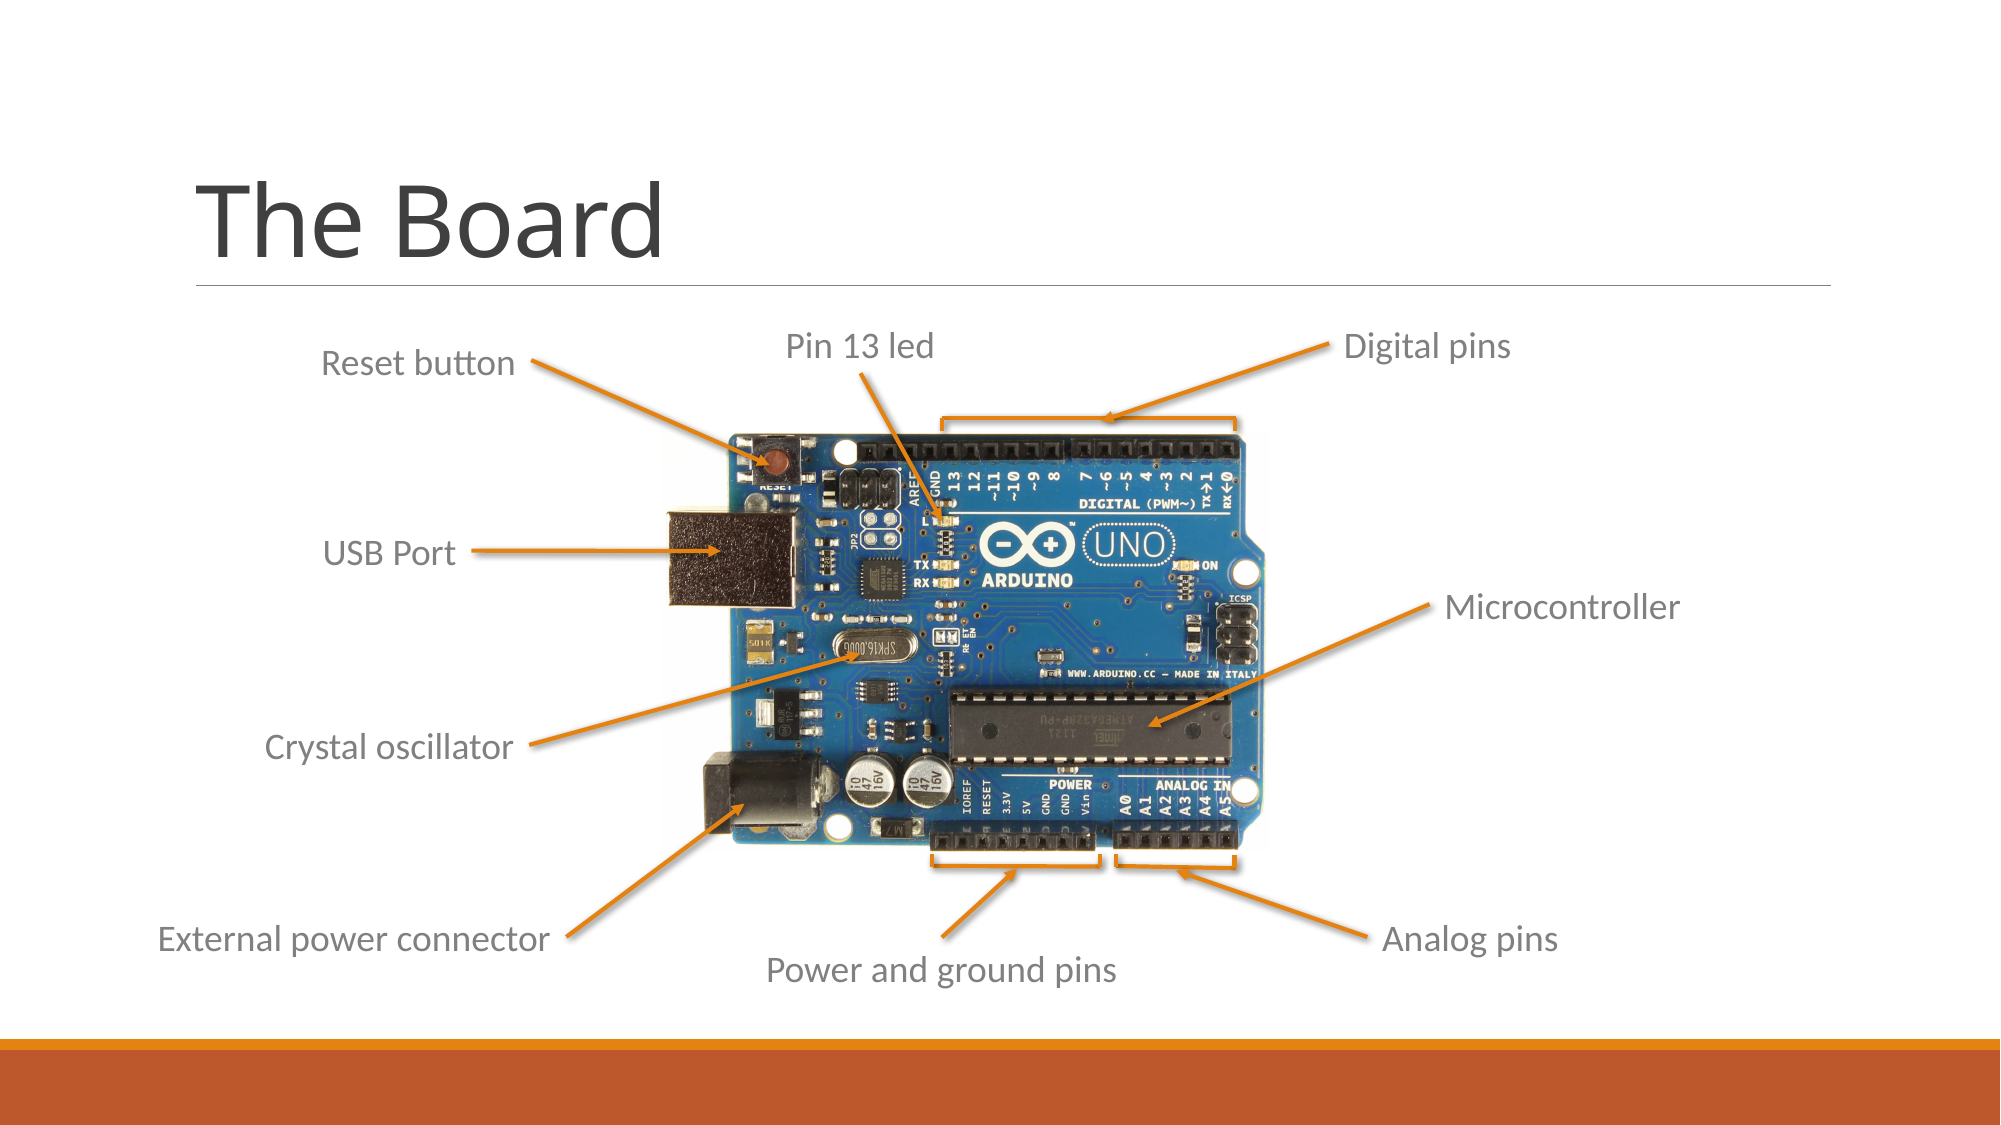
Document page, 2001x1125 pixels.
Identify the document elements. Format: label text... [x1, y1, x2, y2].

text_box Digital pins [1329, 313, 1527, 374]
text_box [860, 373, 943, 522]
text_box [1100, 343, 1329, 422]
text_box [530, 653, 862, 746]
text_box USB Port [307, 520, 472, 581]
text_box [568, 803, 745, 938]
title The Board [180, 47, 1830, 285]
text_box Reset button [306, 330, 532, 390]
text_box Crystal oscillator [249, 715, 530, 775]
text_box Pin 13 led [770, 313, 951, 374]
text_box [532, 359, 771, 466]
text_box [1124, 865, 1231, 869]
text_box Microcontroller [1429, 574, 1696, 634]
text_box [1175, 869, 1367, 938]
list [661, 431, 1270, 852]
text_box External power connector [142, 907, 567, 967]
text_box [941, 868, 1018, 938]
text_box Power and ground pins [751, 937, 1133, 998]
text_box Analog pins [1367, 907, 1574, 967]
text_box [1147, 604, 1429, 728]
